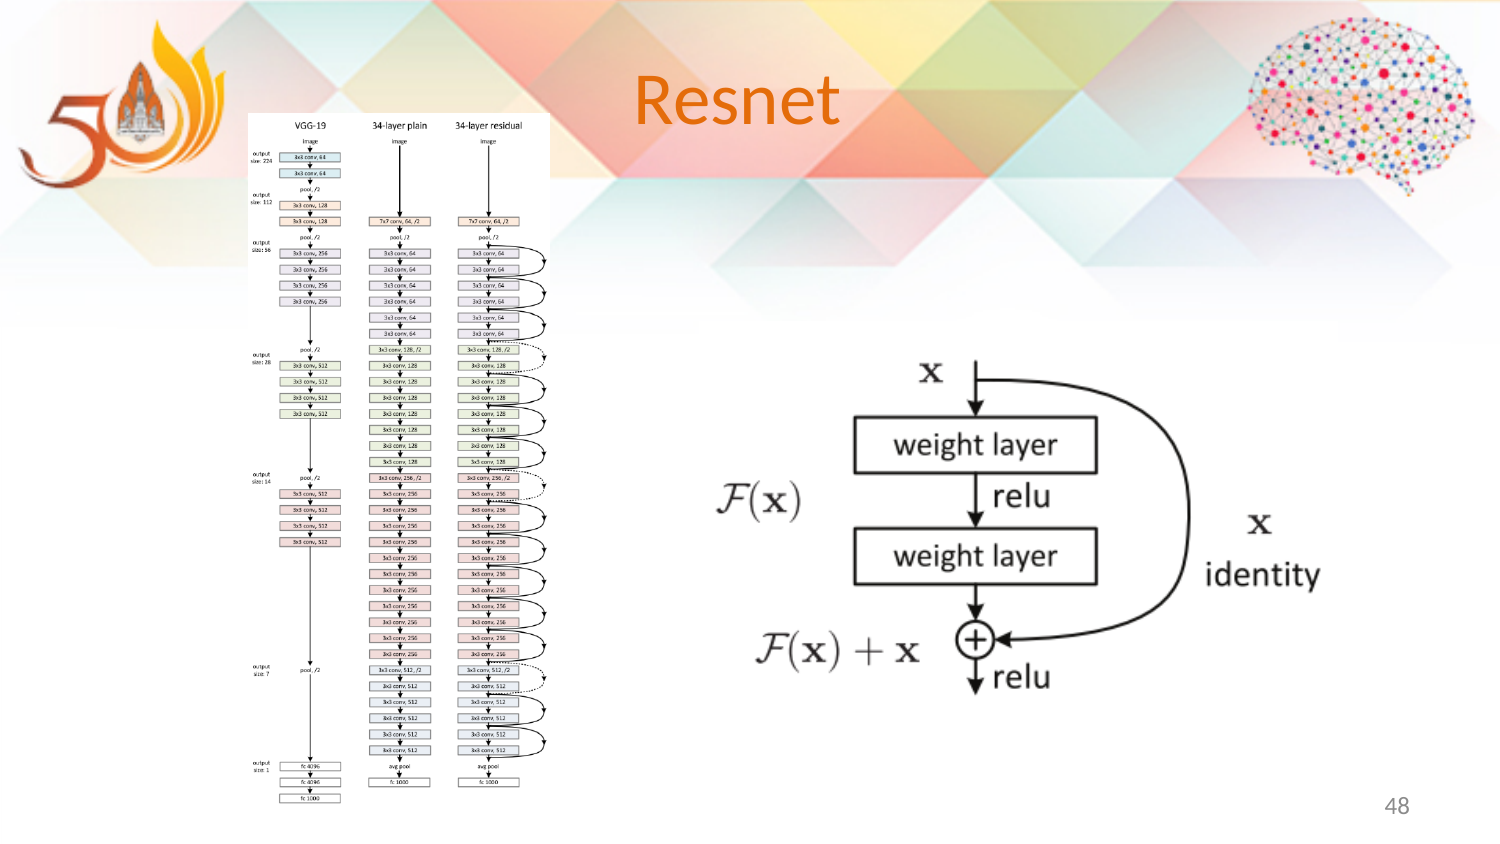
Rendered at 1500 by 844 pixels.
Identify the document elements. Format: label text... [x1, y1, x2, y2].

picture [0, 0, 1500, 844]
slide_number 48 [1074, 782, 1425, 827]
title Resnet [223, 21, 1251, 168]
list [248, 112, 551, 805]
